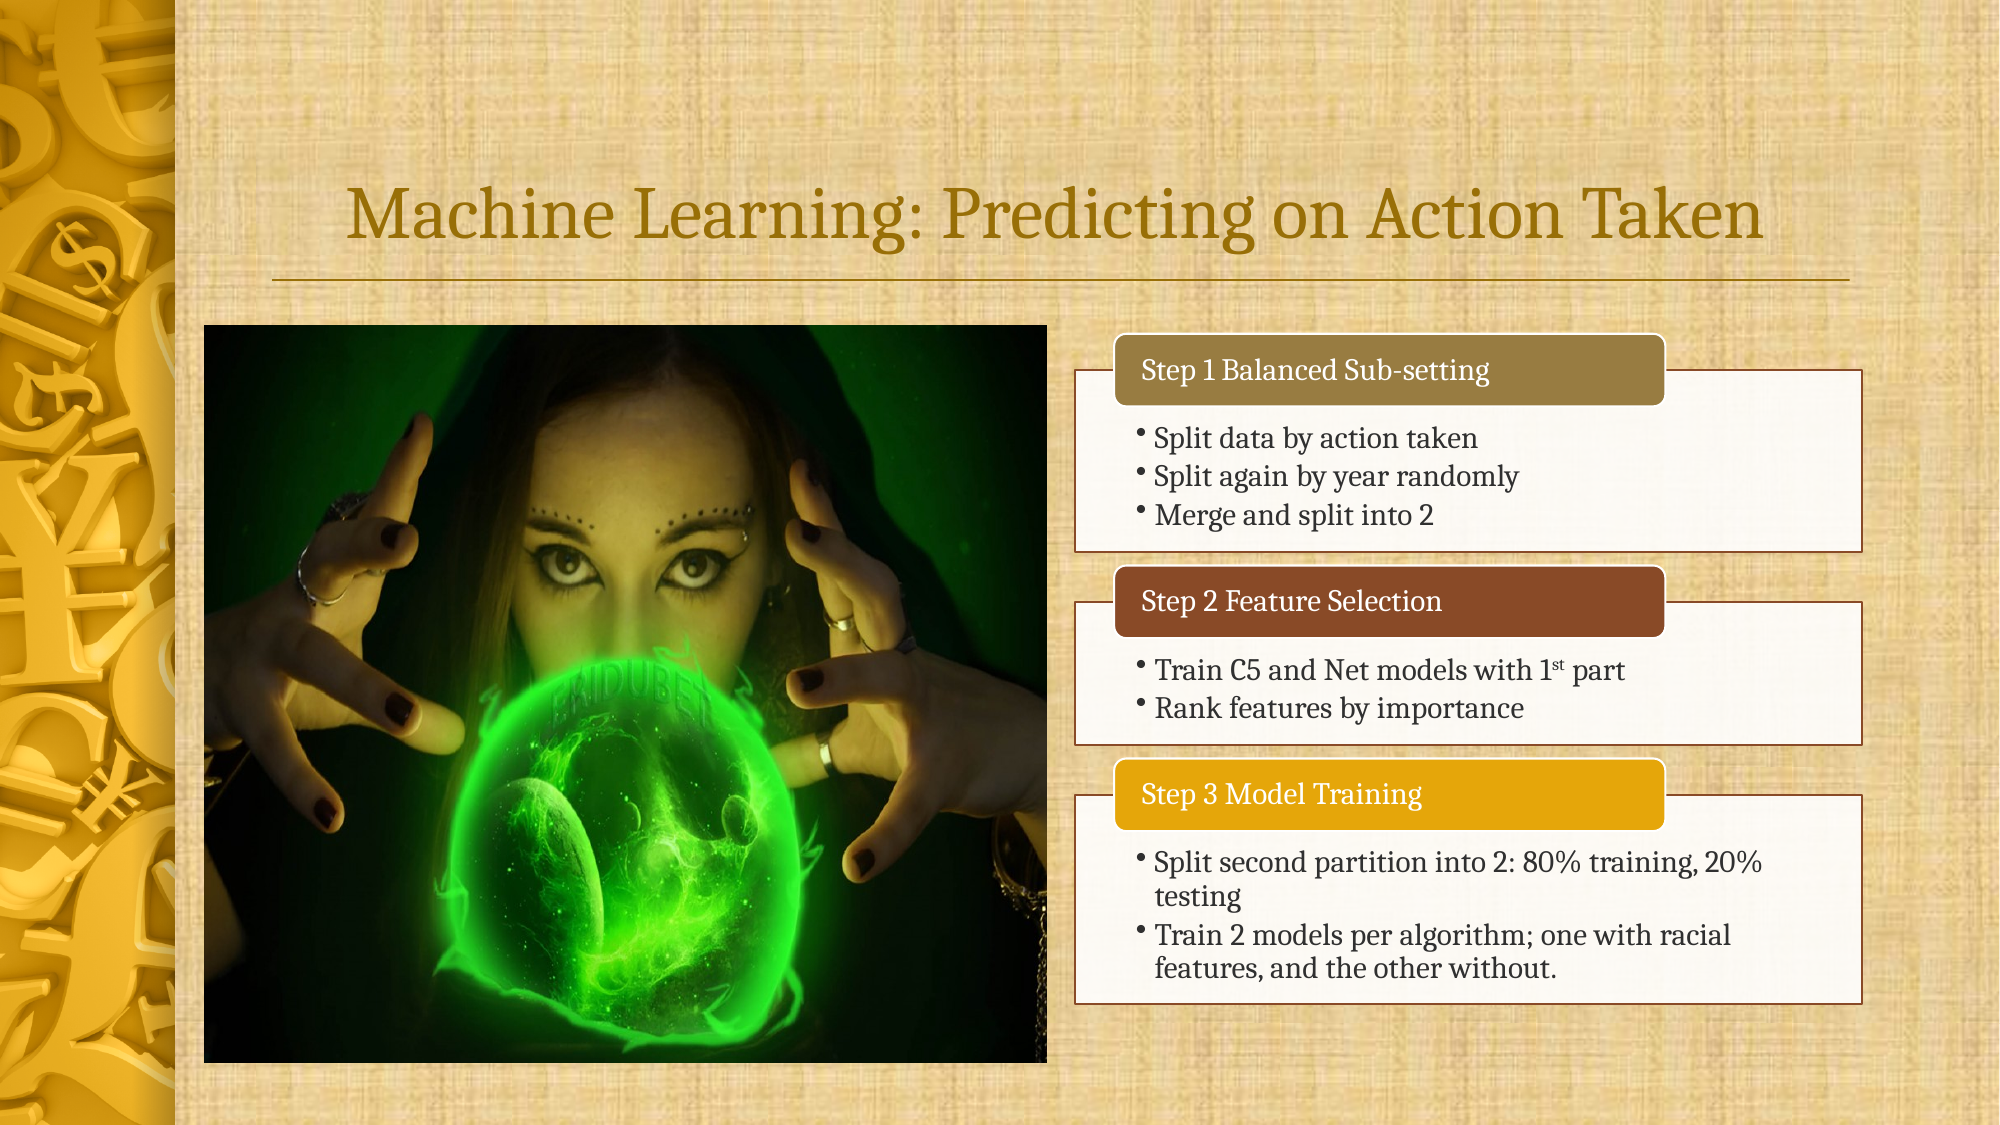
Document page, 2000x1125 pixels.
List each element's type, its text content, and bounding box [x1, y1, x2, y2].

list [1074, 325, 1863, 1013]
title Machine Learning: Predicting on Action Taken [249, 62, 1863, 263]
picture [0, 0, 2000, 1125]
